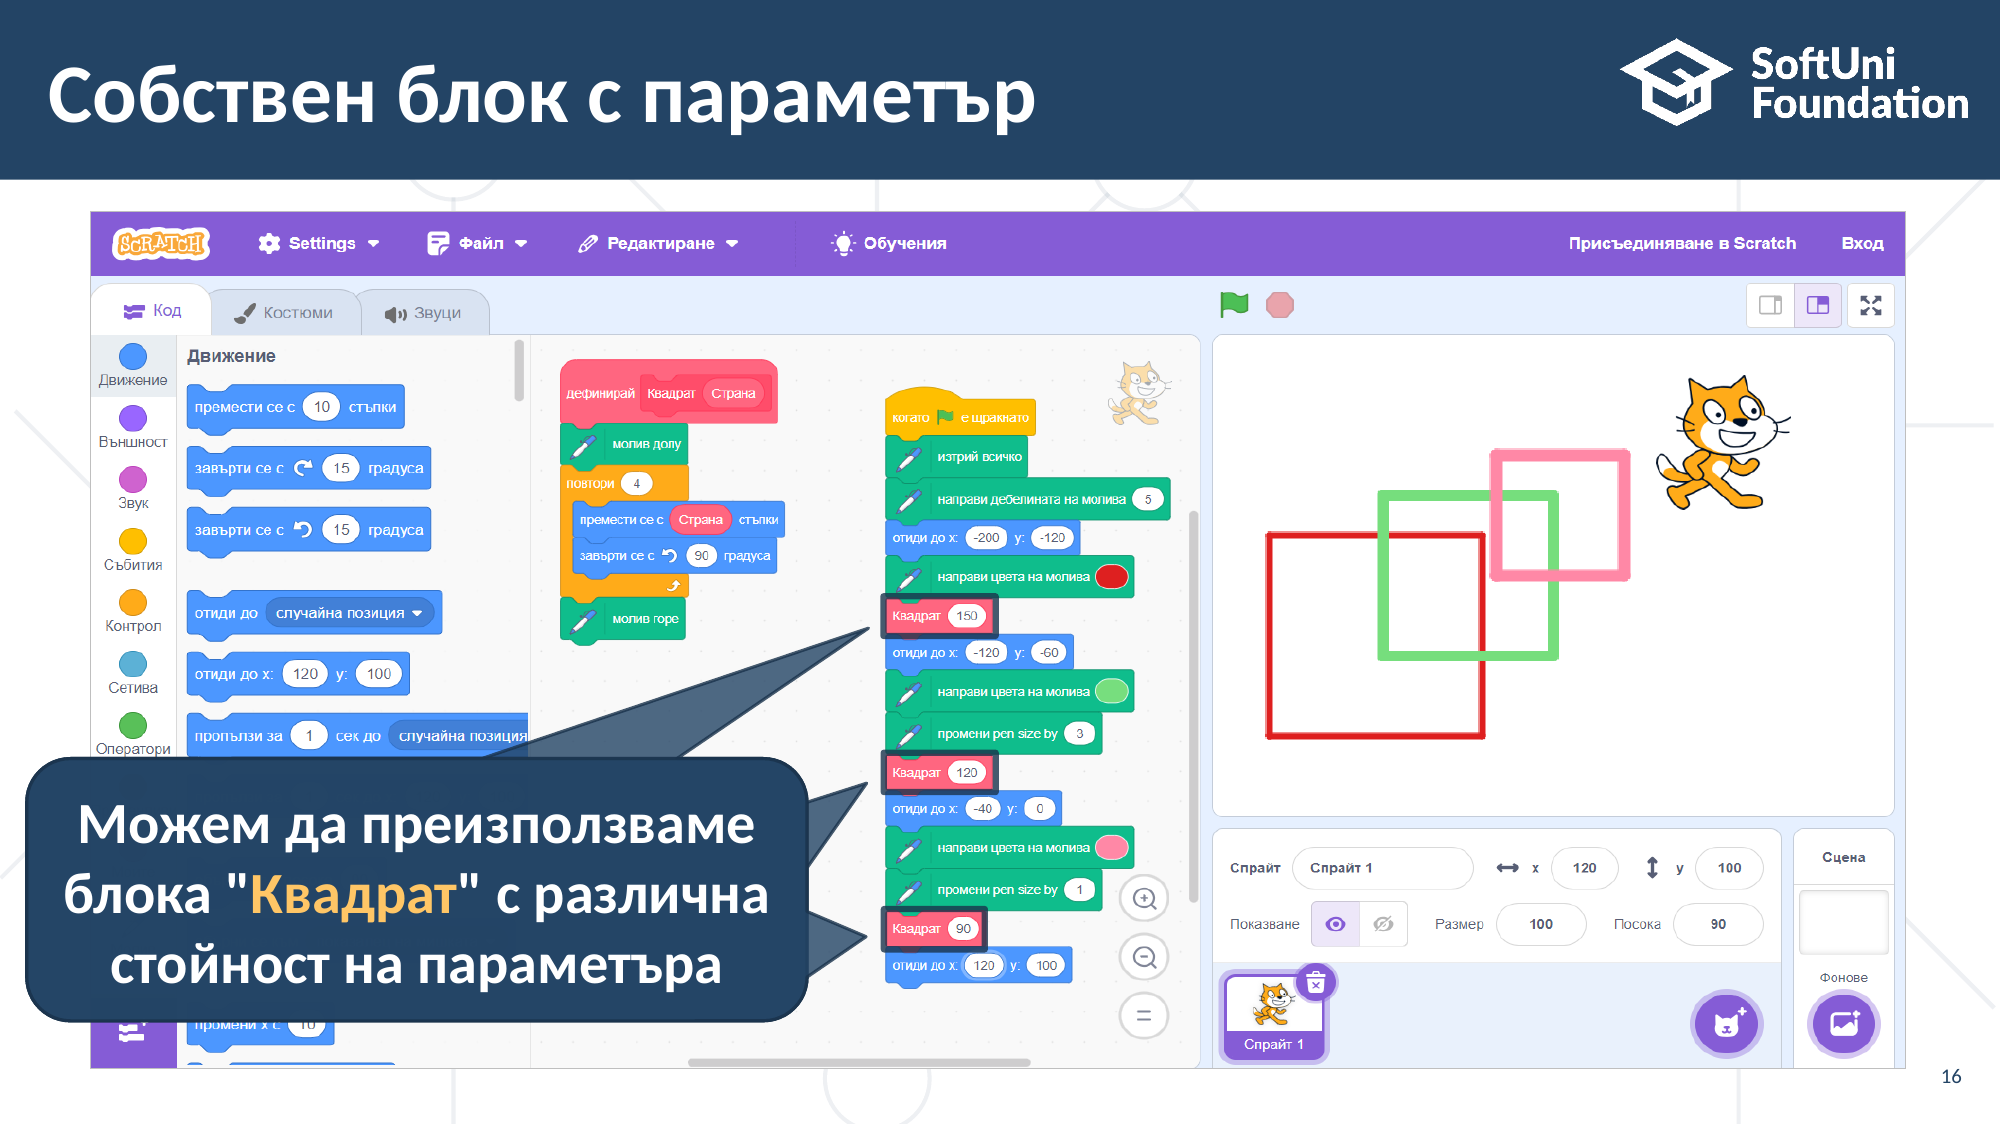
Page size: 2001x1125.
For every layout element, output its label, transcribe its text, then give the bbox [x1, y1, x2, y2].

text_box Можем да преизползваме блока "Квадрат" с различна стойност на параметъра [24, 756, 84, 1023]
picture [1619, 38, 1968, 126]
picture [90, 211, 1907, 1069]
title Собствен блок с параметър [31, 16, 1591, 162]
slide_number 16 [1897, 1049, 1968, 1101]
